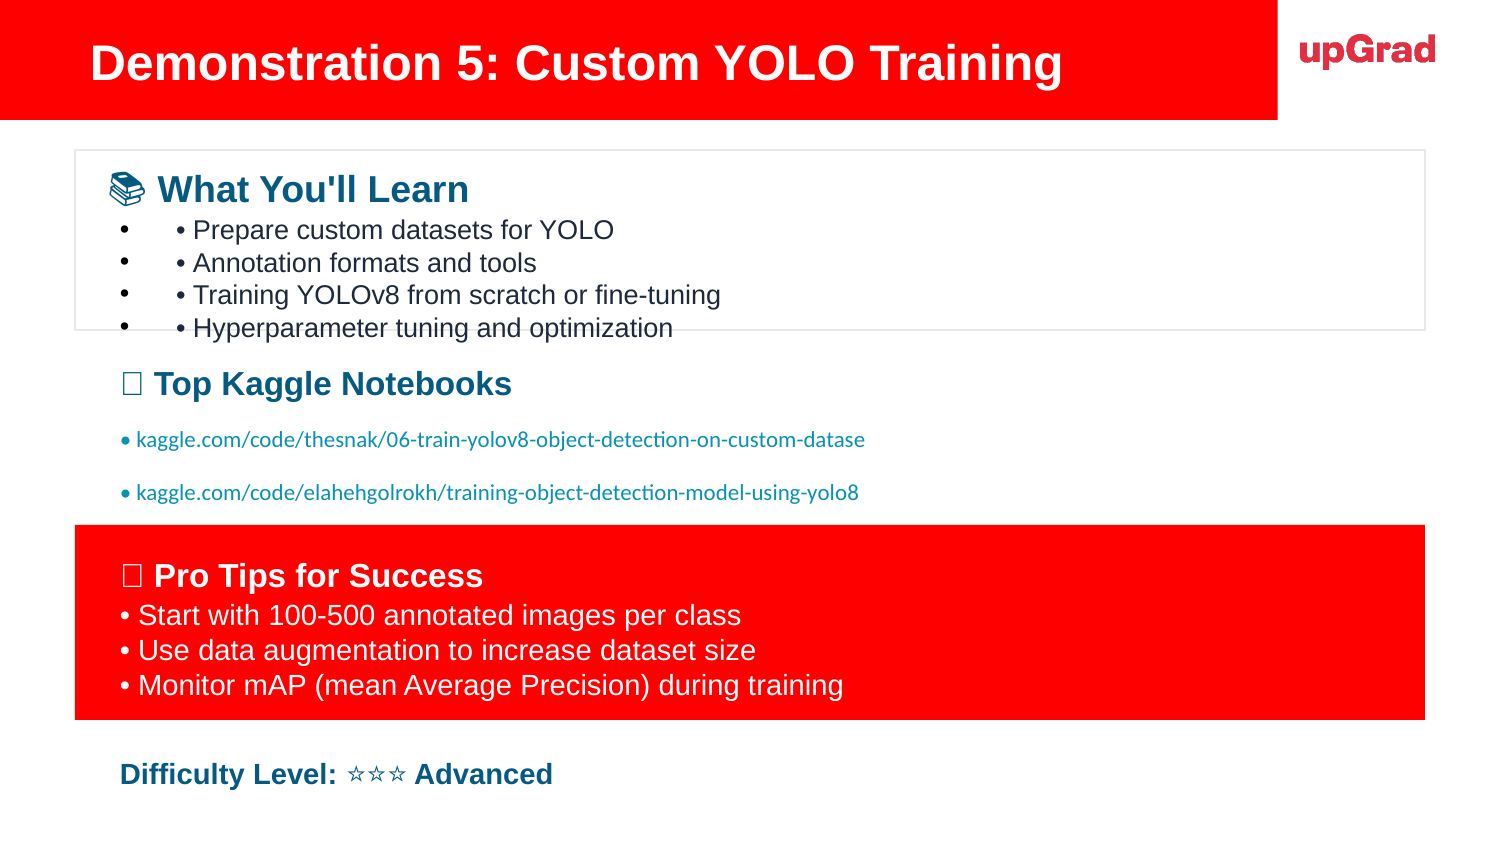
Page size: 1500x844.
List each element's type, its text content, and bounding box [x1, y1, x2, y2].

text_box 📚 What You'll Learn [92, 164, 1383, 210]
text_box [74, 149, 1425, 330]
text_box • kaggle.com/code/elahehgolrokh/training-object-detection-model-using-yolo8 [104, 472, 1395, 510]
text_box [74, 524, 1425, 720]
picture [1425, 34, 1435, 70]
text_box • Start with 100-500 annotated images per class • Use data augmentation to increase dataset size • Monitor mAP (mean Average Precision) during training [104, 611, 1395, 687]
text_box [0, 0, 1278, 120]
text_box Difficulty Level: ⭐⭐⭐ Advanced [104, 749, 1395, 795]
text_box Demonstration 5: Custom YOLO Training [74, 29, 1425, 90]
text_box • kaggle.com/code/thesnak/06-train-yolov8-object-detection-on-custom-datase [104, 420, 1395, 458]
text_box 💡 Pro Tips for Success [104, 551, 1395, 597]
text_box 🔗 Top Kaggle Notebooks [104, 359, 1395, 405]
text_box • Prepare custom datasets for YOLO • Annotation formats and tools • Training YOLOv8 from scratch or fine-tuning • Hyperparameter tuning and optimization [104, 232, 1395, 323]
